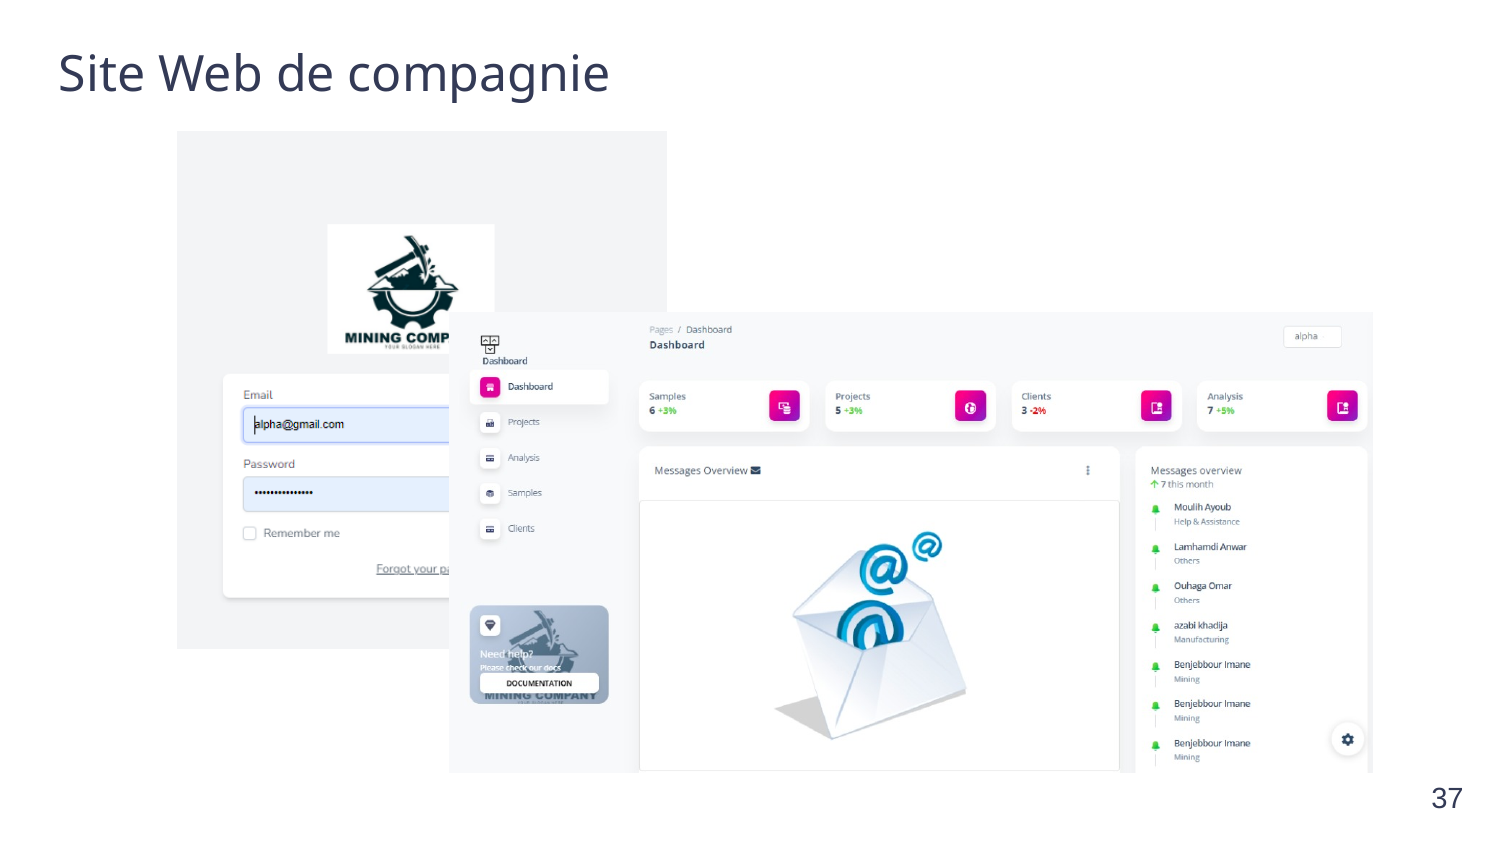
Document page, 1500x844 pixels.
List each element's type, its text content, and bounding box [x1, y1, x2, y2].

picture [176, 131, 1374, 773]
text_box 37 [1416, 772, 1479, 822]
text_box Site Web de compagnie [43, 22, 686, 121]
